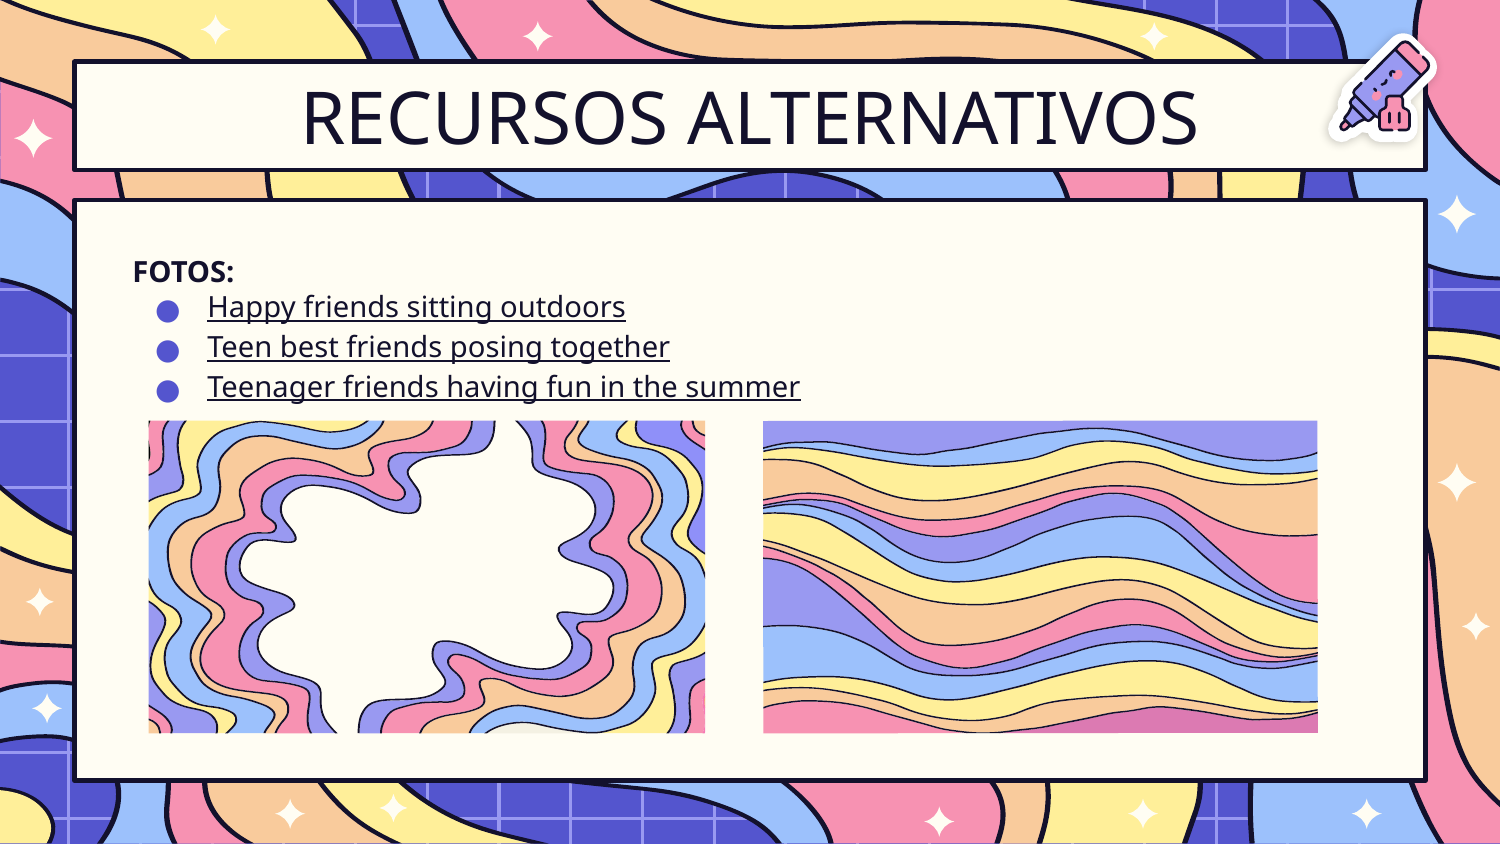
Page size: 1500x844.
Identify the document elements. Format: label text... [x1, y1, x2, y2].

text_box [1326, 33, 1439, 143]
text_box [762, 420, 1319, 734]
title RECURSOS ALTERNATIVOS [118, 78, 1382, 154]
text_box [148, 420, 706, 734]
subtitle FOTOS: Happy friends sitting outdoors Teen best friends posing together Teenager friends having fun in the summer [117, 238, 1240, 406]
